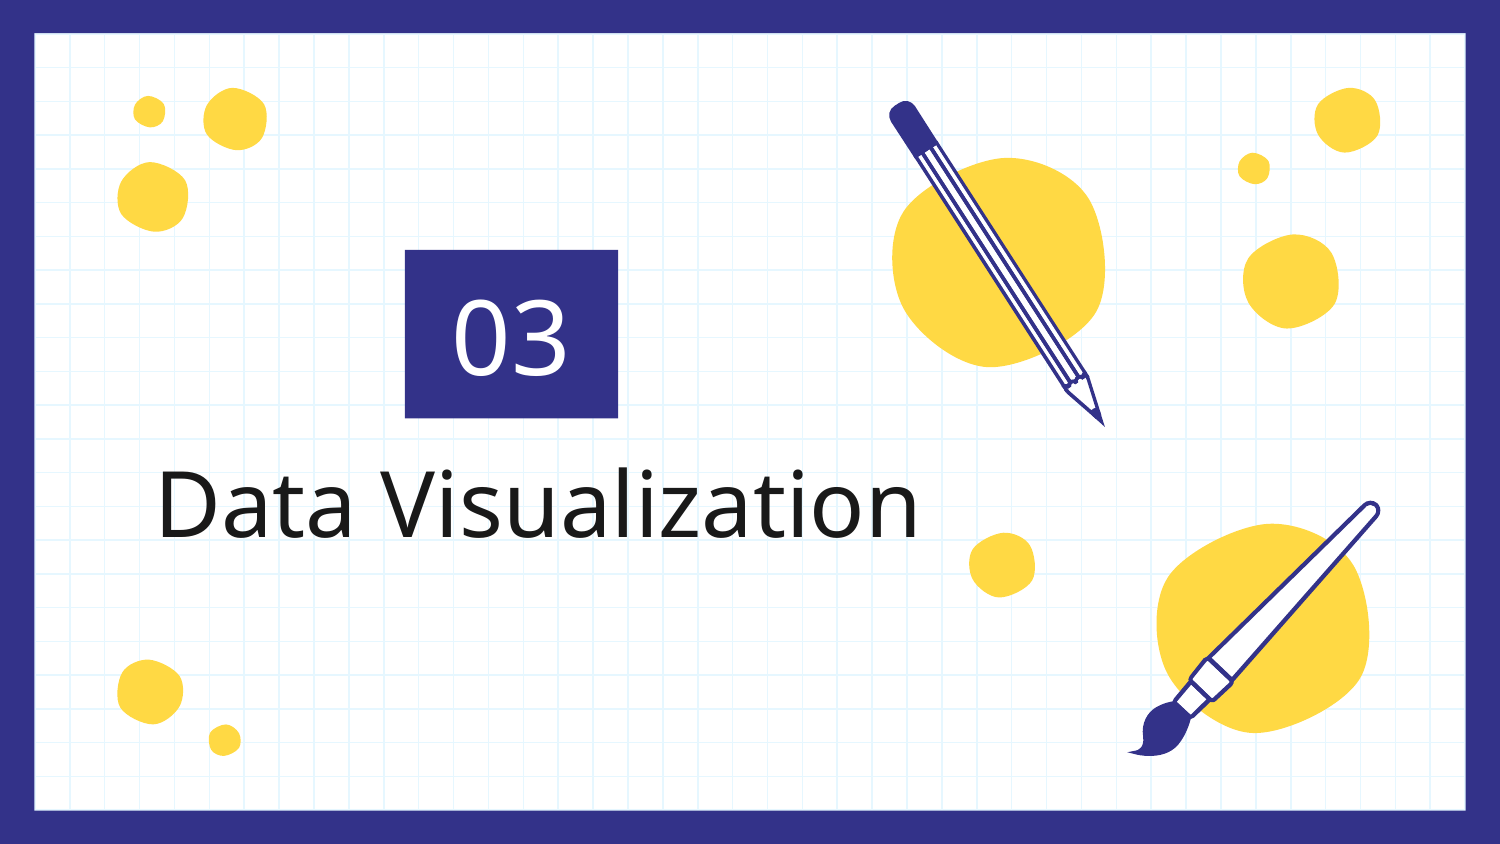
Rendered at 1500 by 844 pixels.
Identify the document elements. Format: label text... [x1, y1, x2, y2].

text_box [117, 659, 184, 725]
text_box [1127, 500, 1381, 757]
text_box [1243, 234, 1339, 329]
text_box [203, 87, 267, 151]
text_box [860, 123, 1138, 402]
title 03 [404, 249, 619, 419]
text_box [208, 724, 241, 756]
text_box [117, 162, 189, 232]
title Data Visualization [117, 430, 961, 569]
text_box [1314, 87, 1381, 153]
text_box [133, 95, 166, 128]
text_box [969, 532, 1035, 598]
text_box [1237, 152, 1270, 185]
